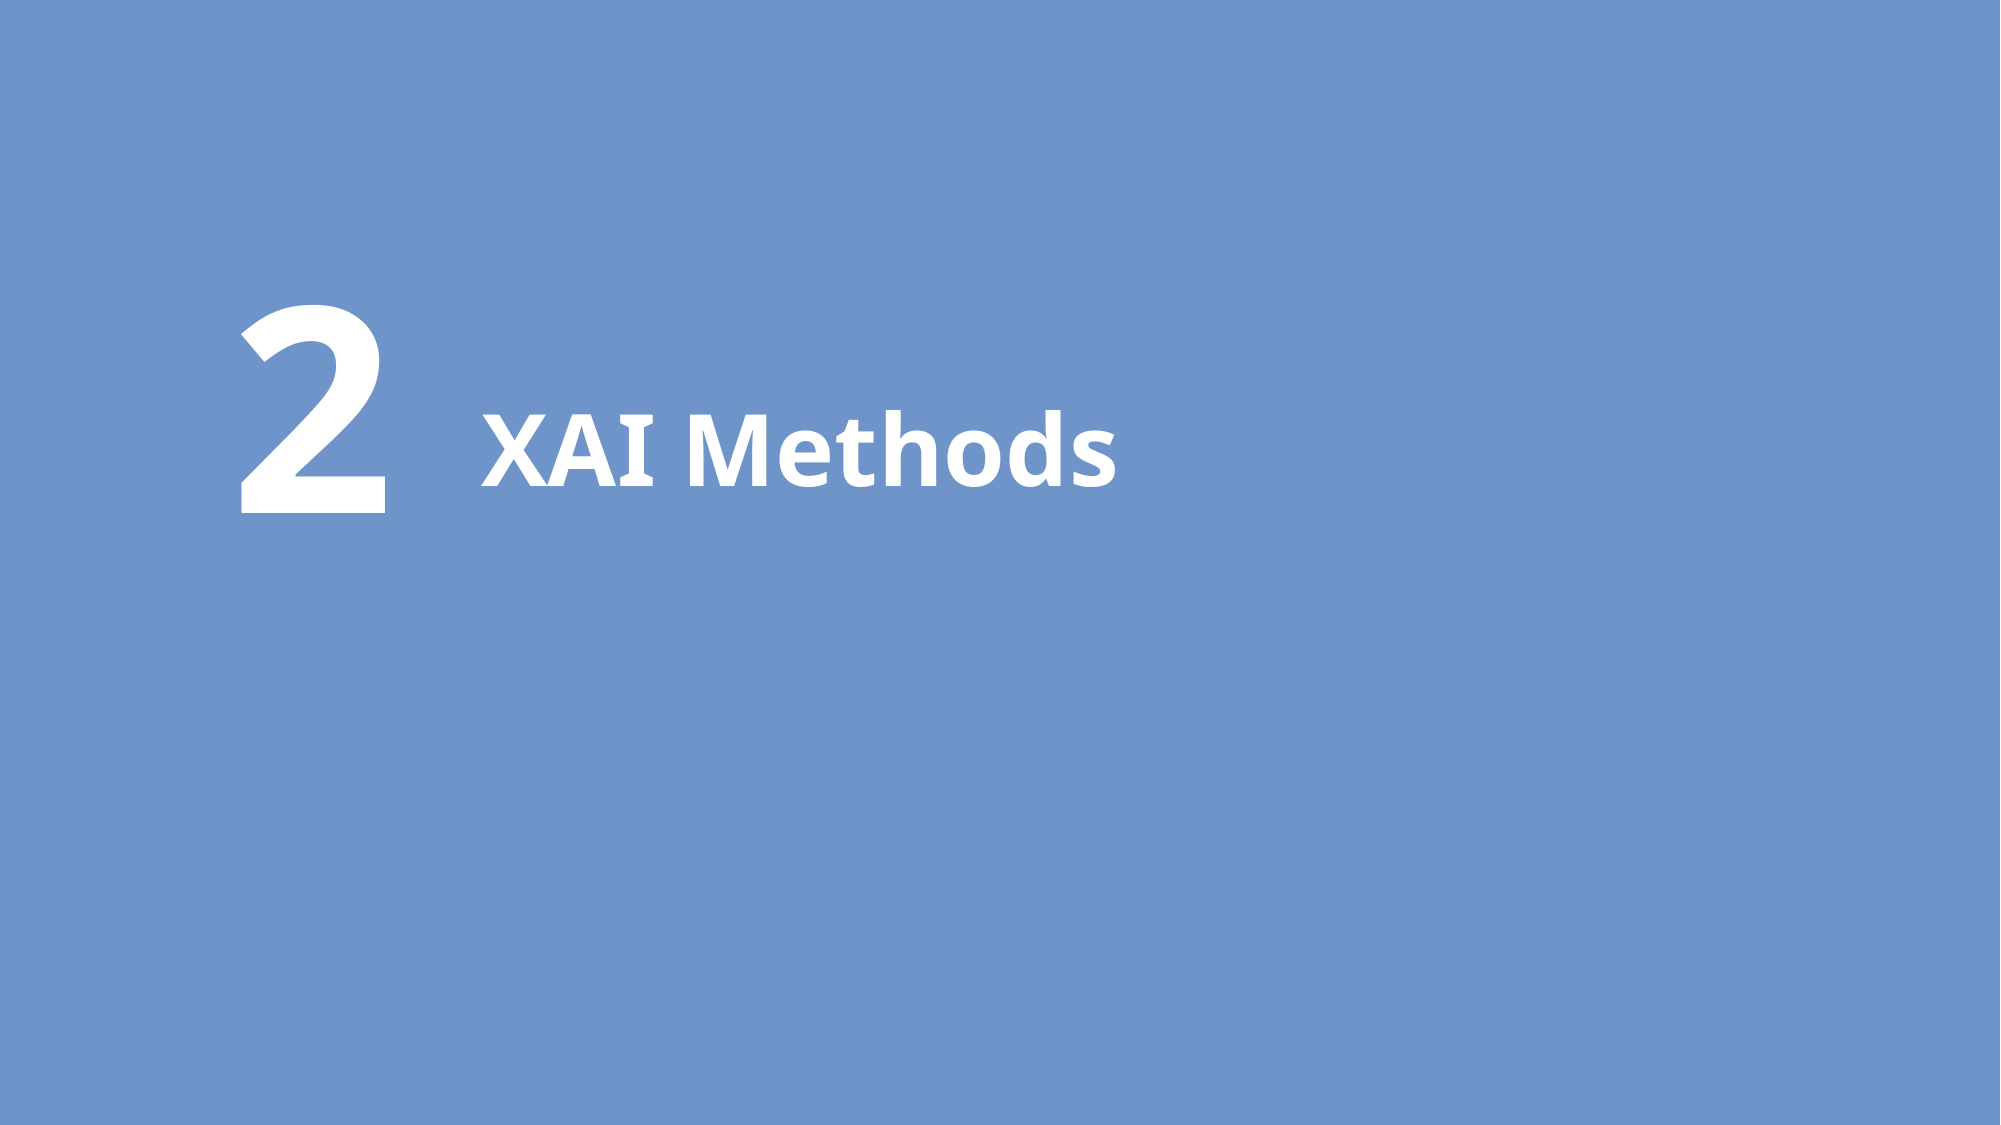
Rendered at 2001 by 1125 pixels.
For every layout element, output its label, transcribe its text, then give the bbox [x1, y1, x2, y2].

text_box 2 [215, 218, 554, 578]
text_box [0, 0, 2000, 1125]
text_box XAI Methods [466, 258, 1477, 514]
